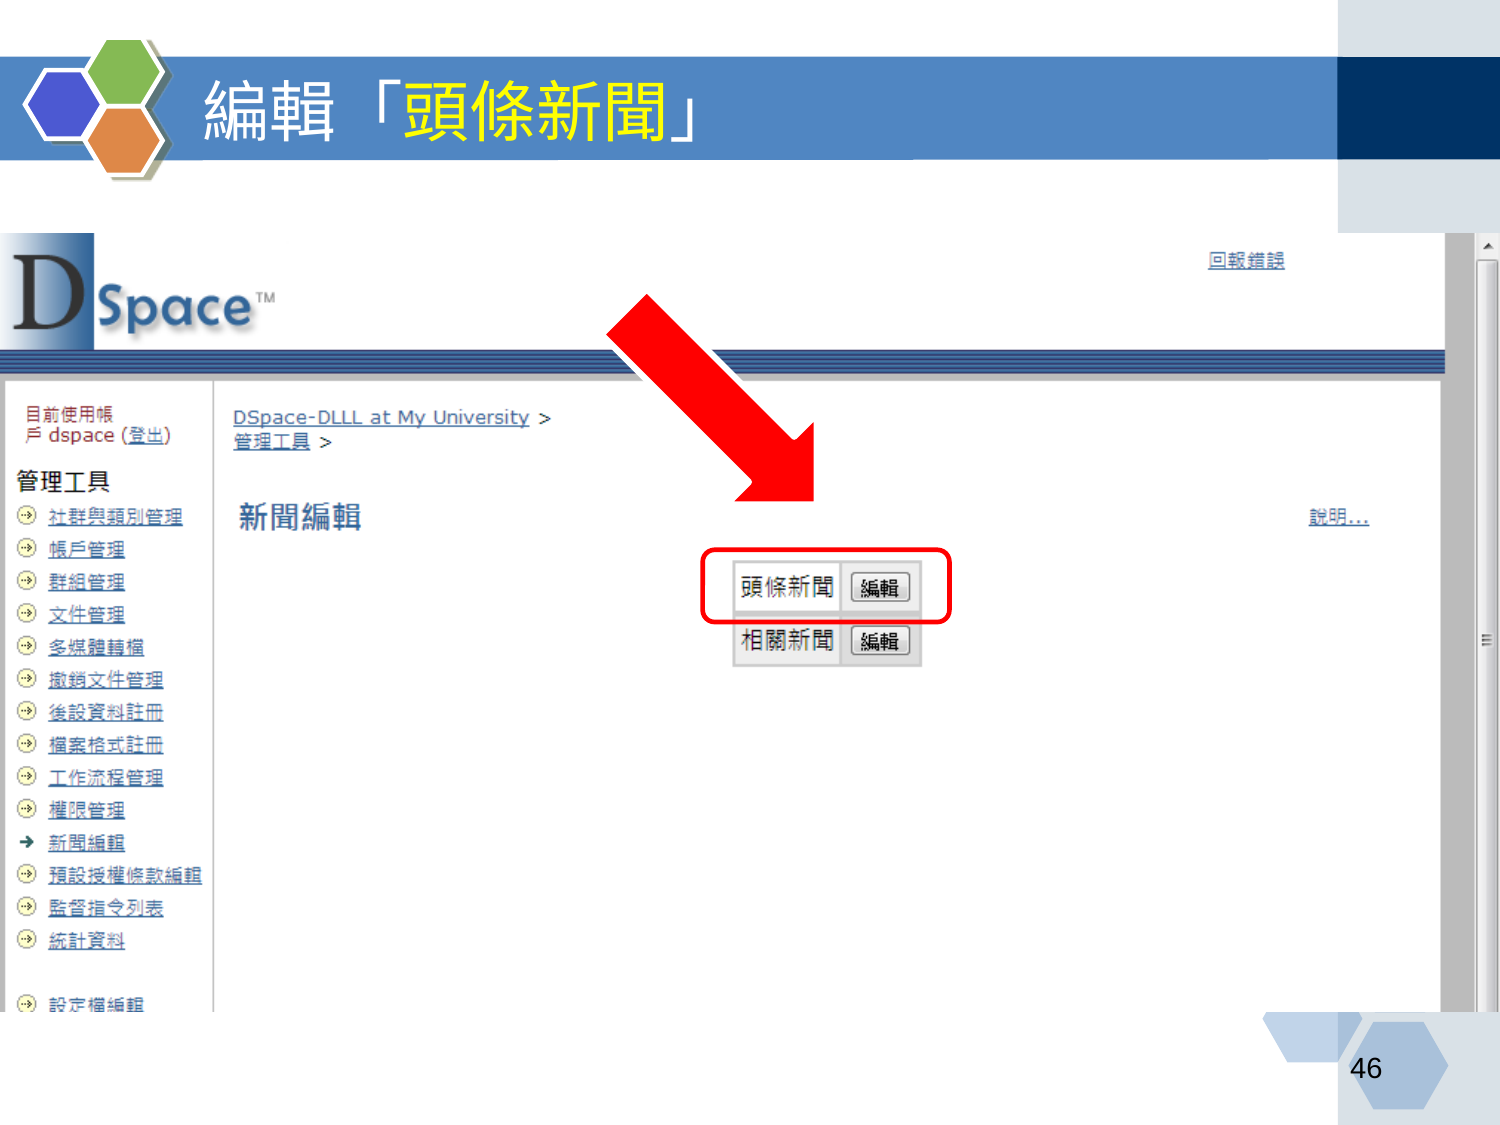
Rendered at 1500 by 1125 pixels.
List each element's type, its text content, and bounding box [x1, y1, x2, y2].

slide_number ‹#› [1335, 1047, 1459, 1086]
title 編輯「頭條新聞」 [187, 62, 1288, 155]
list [0, 232, 1500, 1012]
